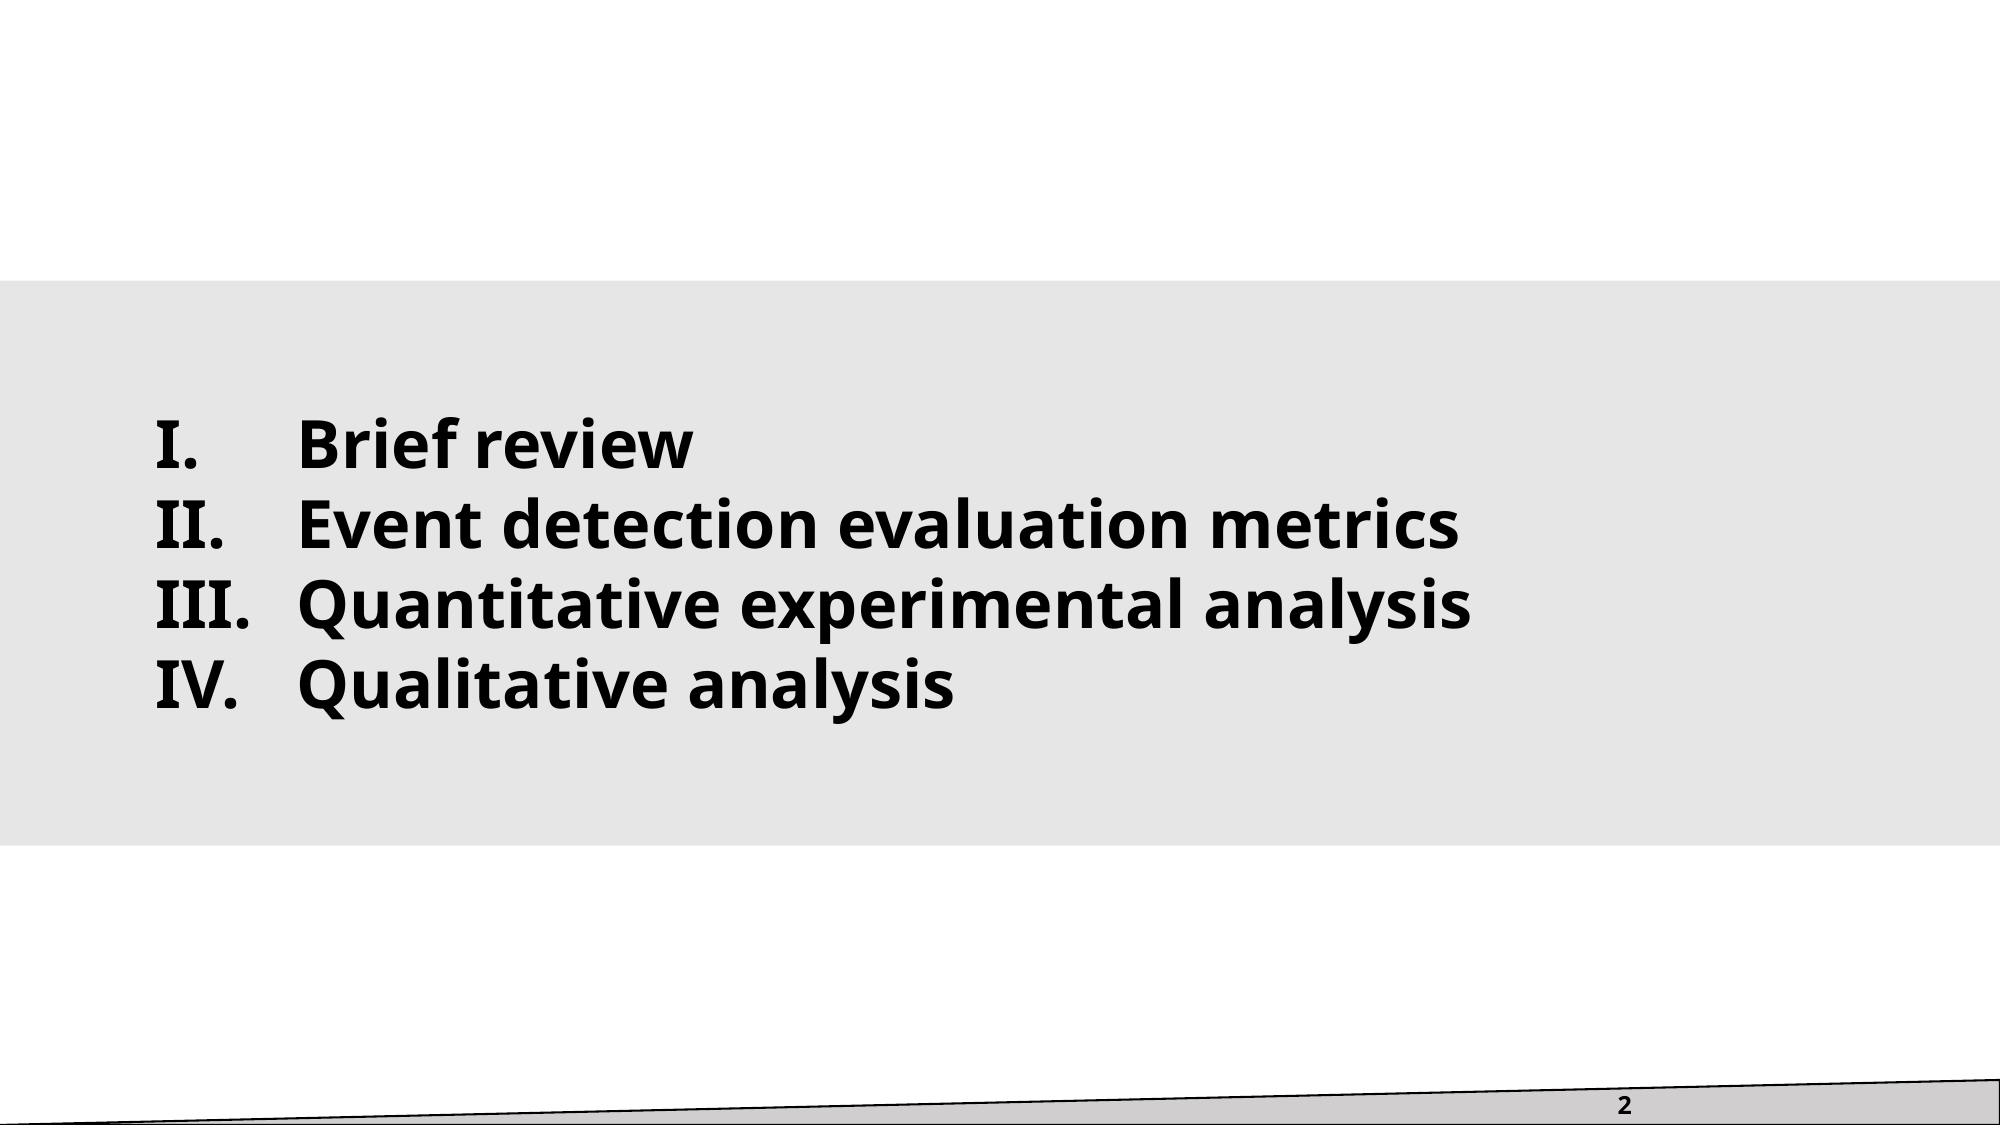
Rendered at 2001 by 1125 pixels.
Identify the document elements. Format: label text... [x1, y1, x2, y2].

text_box [0, 280, 2000, 847]
text_box [0, 1094, 1309, 1125]
text_box Brief review Event detection evaluation metrics Quantitative experimental analysis Qualitative analysis [140, 279, 1647, 845]
slide_number 2 [1309, 1076, 1647, 1125]
text_box [1647, 1078, 2000, 1125]
